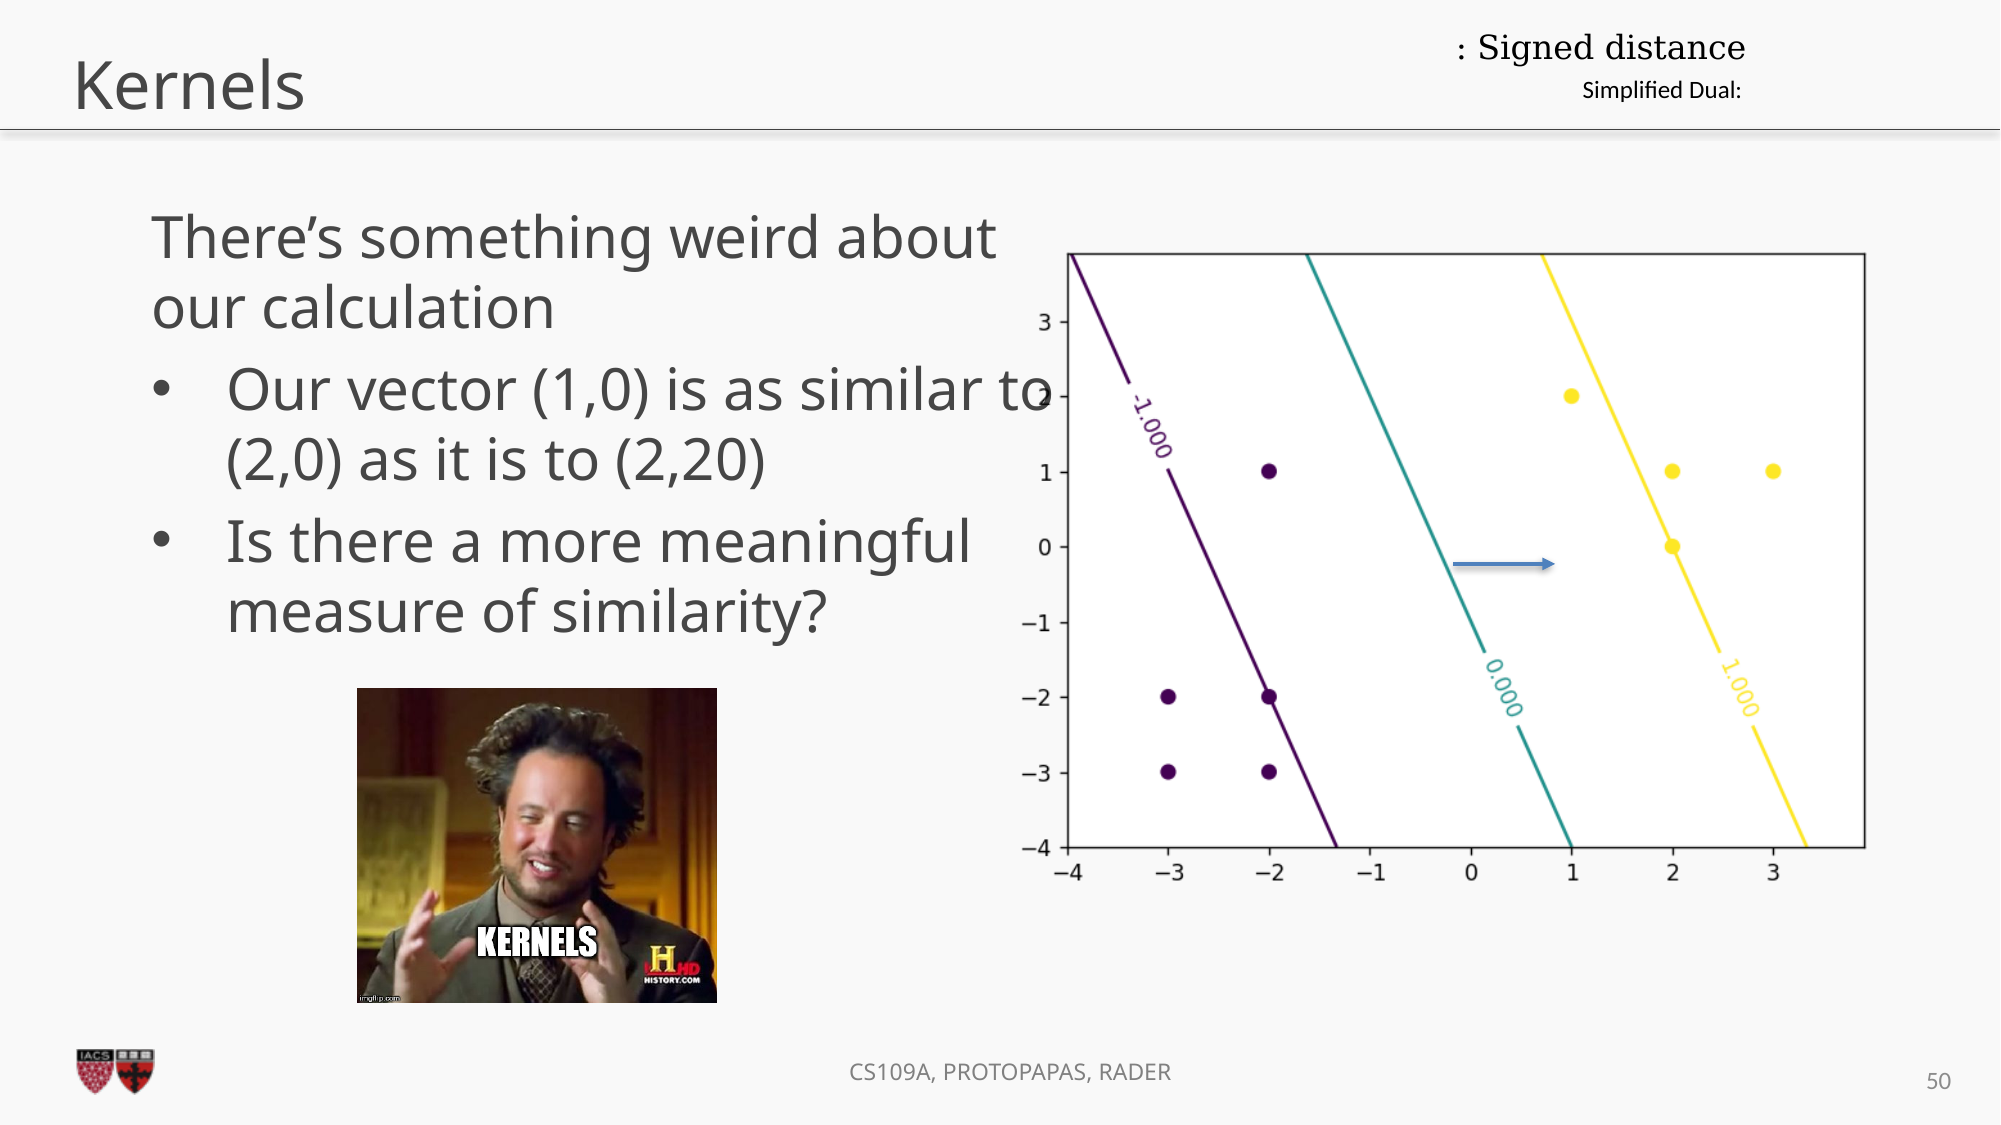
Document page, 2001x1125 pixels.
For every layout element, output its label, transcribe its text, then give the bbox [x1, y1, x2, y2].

title Kernels [57, 35, 1943, 162]
list There’s something weird about our calculation Our vector (1,0) is as similar to (2,0) as it is to (2,20) Is there a more meaningful measure of similarity? [136, 193, 1074, 971]
picture [939, 161, 1967, 932]
slide_number 50 [1500, 1050, 1967, 1110]
picture [75, 1049, 155, 1095]
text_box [1355, 18, 1976, 127]
picture [356, 688, 717, 1003]
